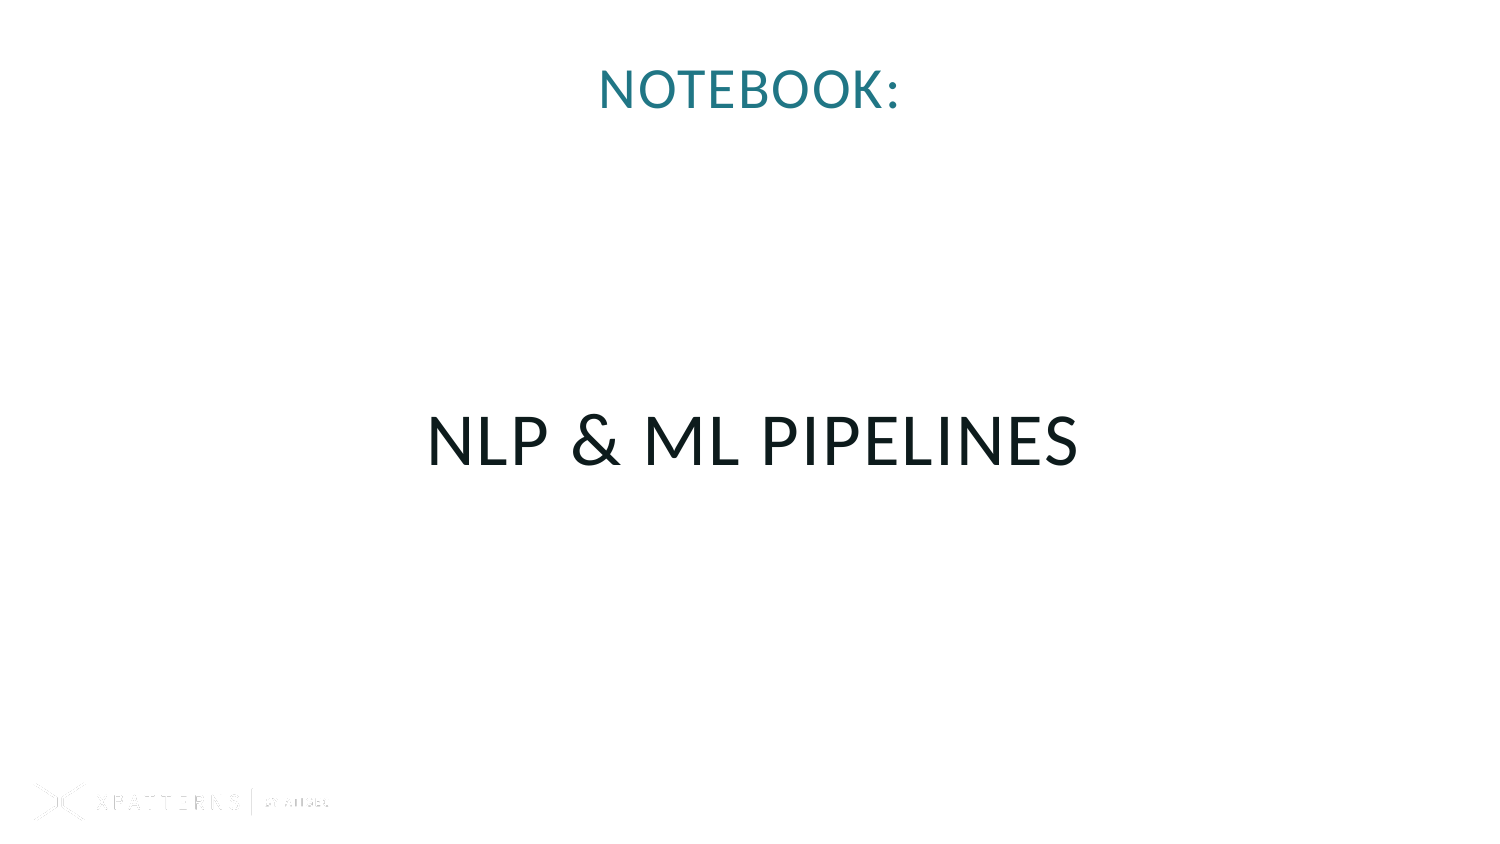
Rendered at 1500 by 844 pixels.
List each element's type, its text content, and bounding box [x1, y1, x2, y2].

title Notebook: [75, 25, 1425, 154]
list Nlp & ml pipelines [61, 337, 1446, 500]
